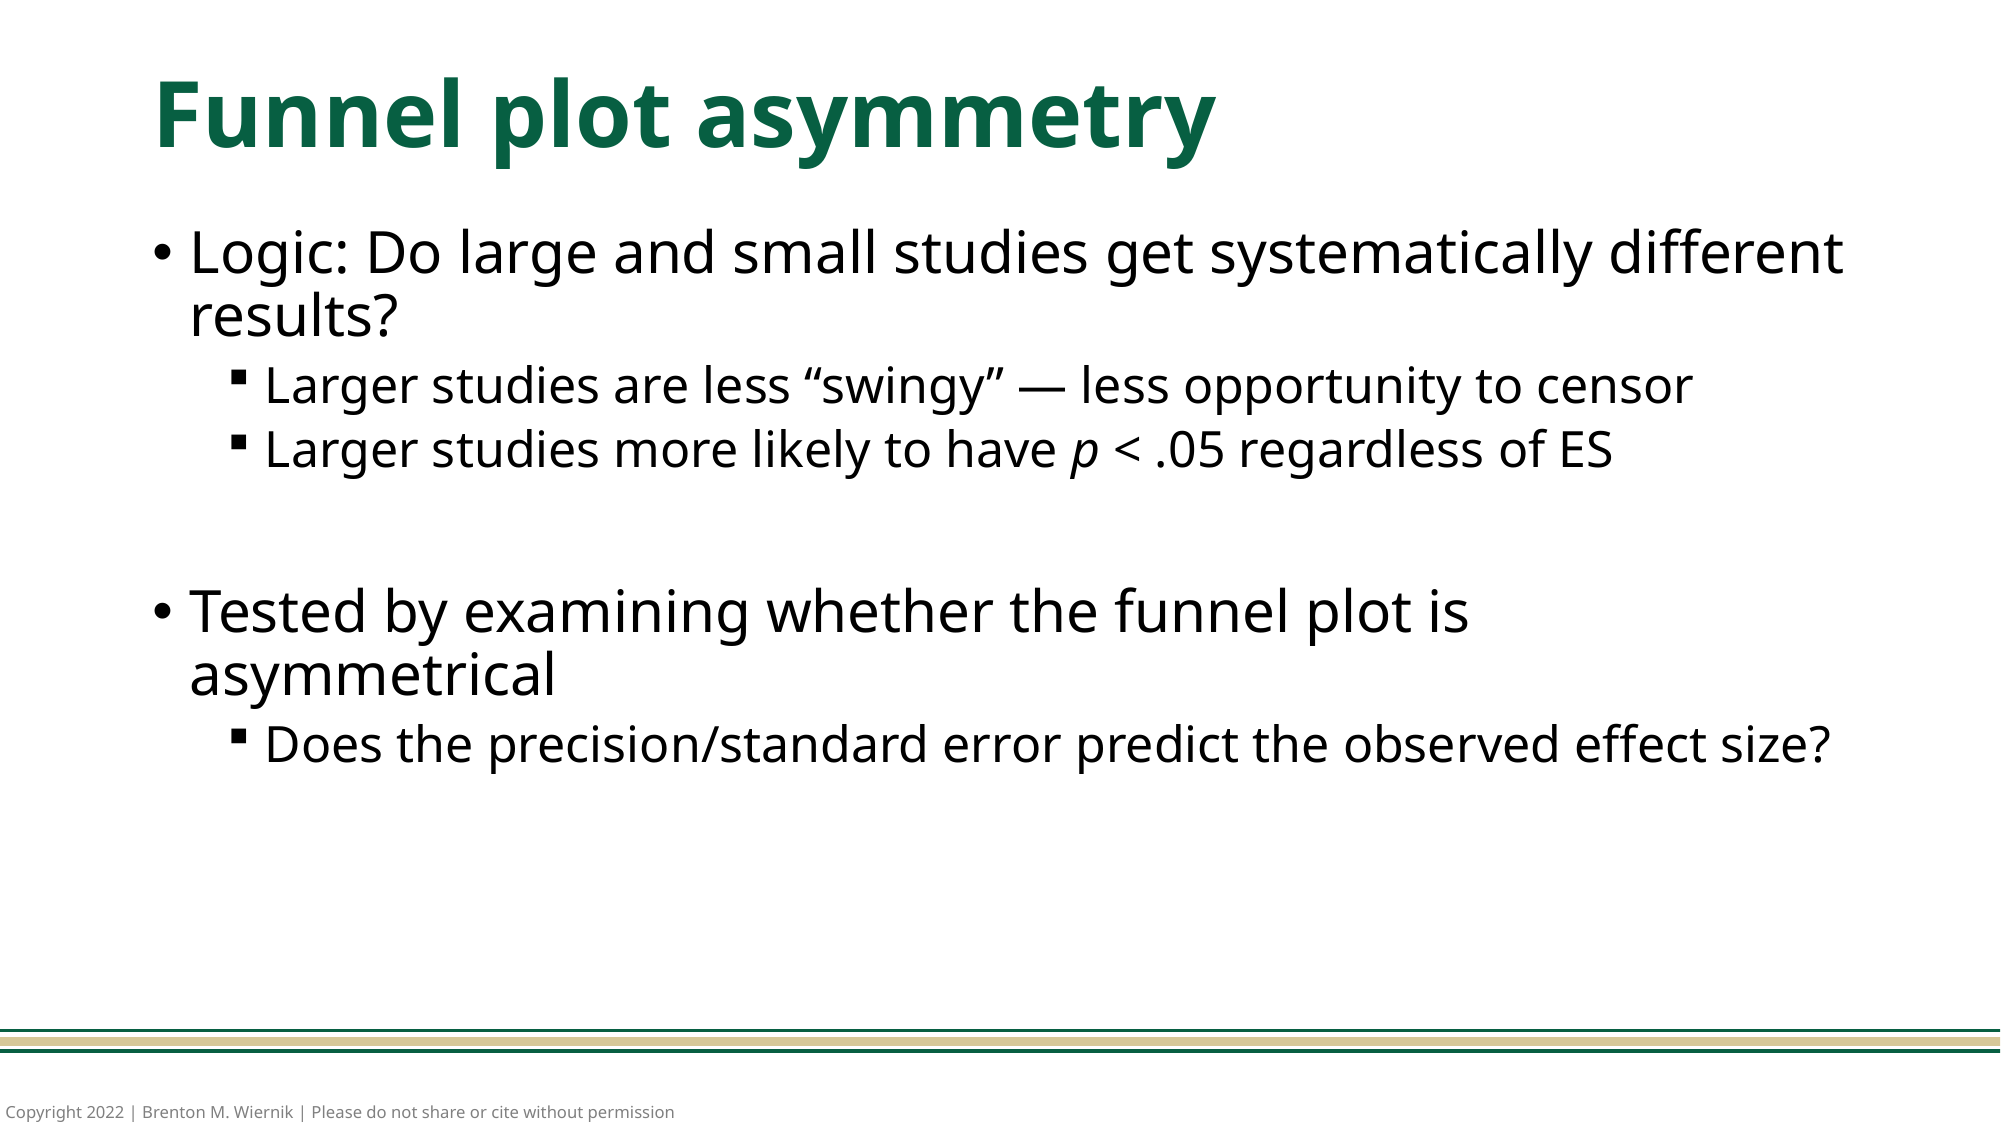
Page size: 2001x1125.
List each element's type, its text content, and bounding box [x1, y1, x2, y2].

list Logic: Do large and small studies get systematically different results? Larger studies are less “swingy” — less opportunity to censor Larger studies more likely to have p < .05 regardless of ES Tested by examining whether the funnel plot is asymmetrical Does the precision/standard error predict the observed effect size? [137, 216, 1863, 906]
title Funnel plot asymmetry [137, 59, 1863, 177]
